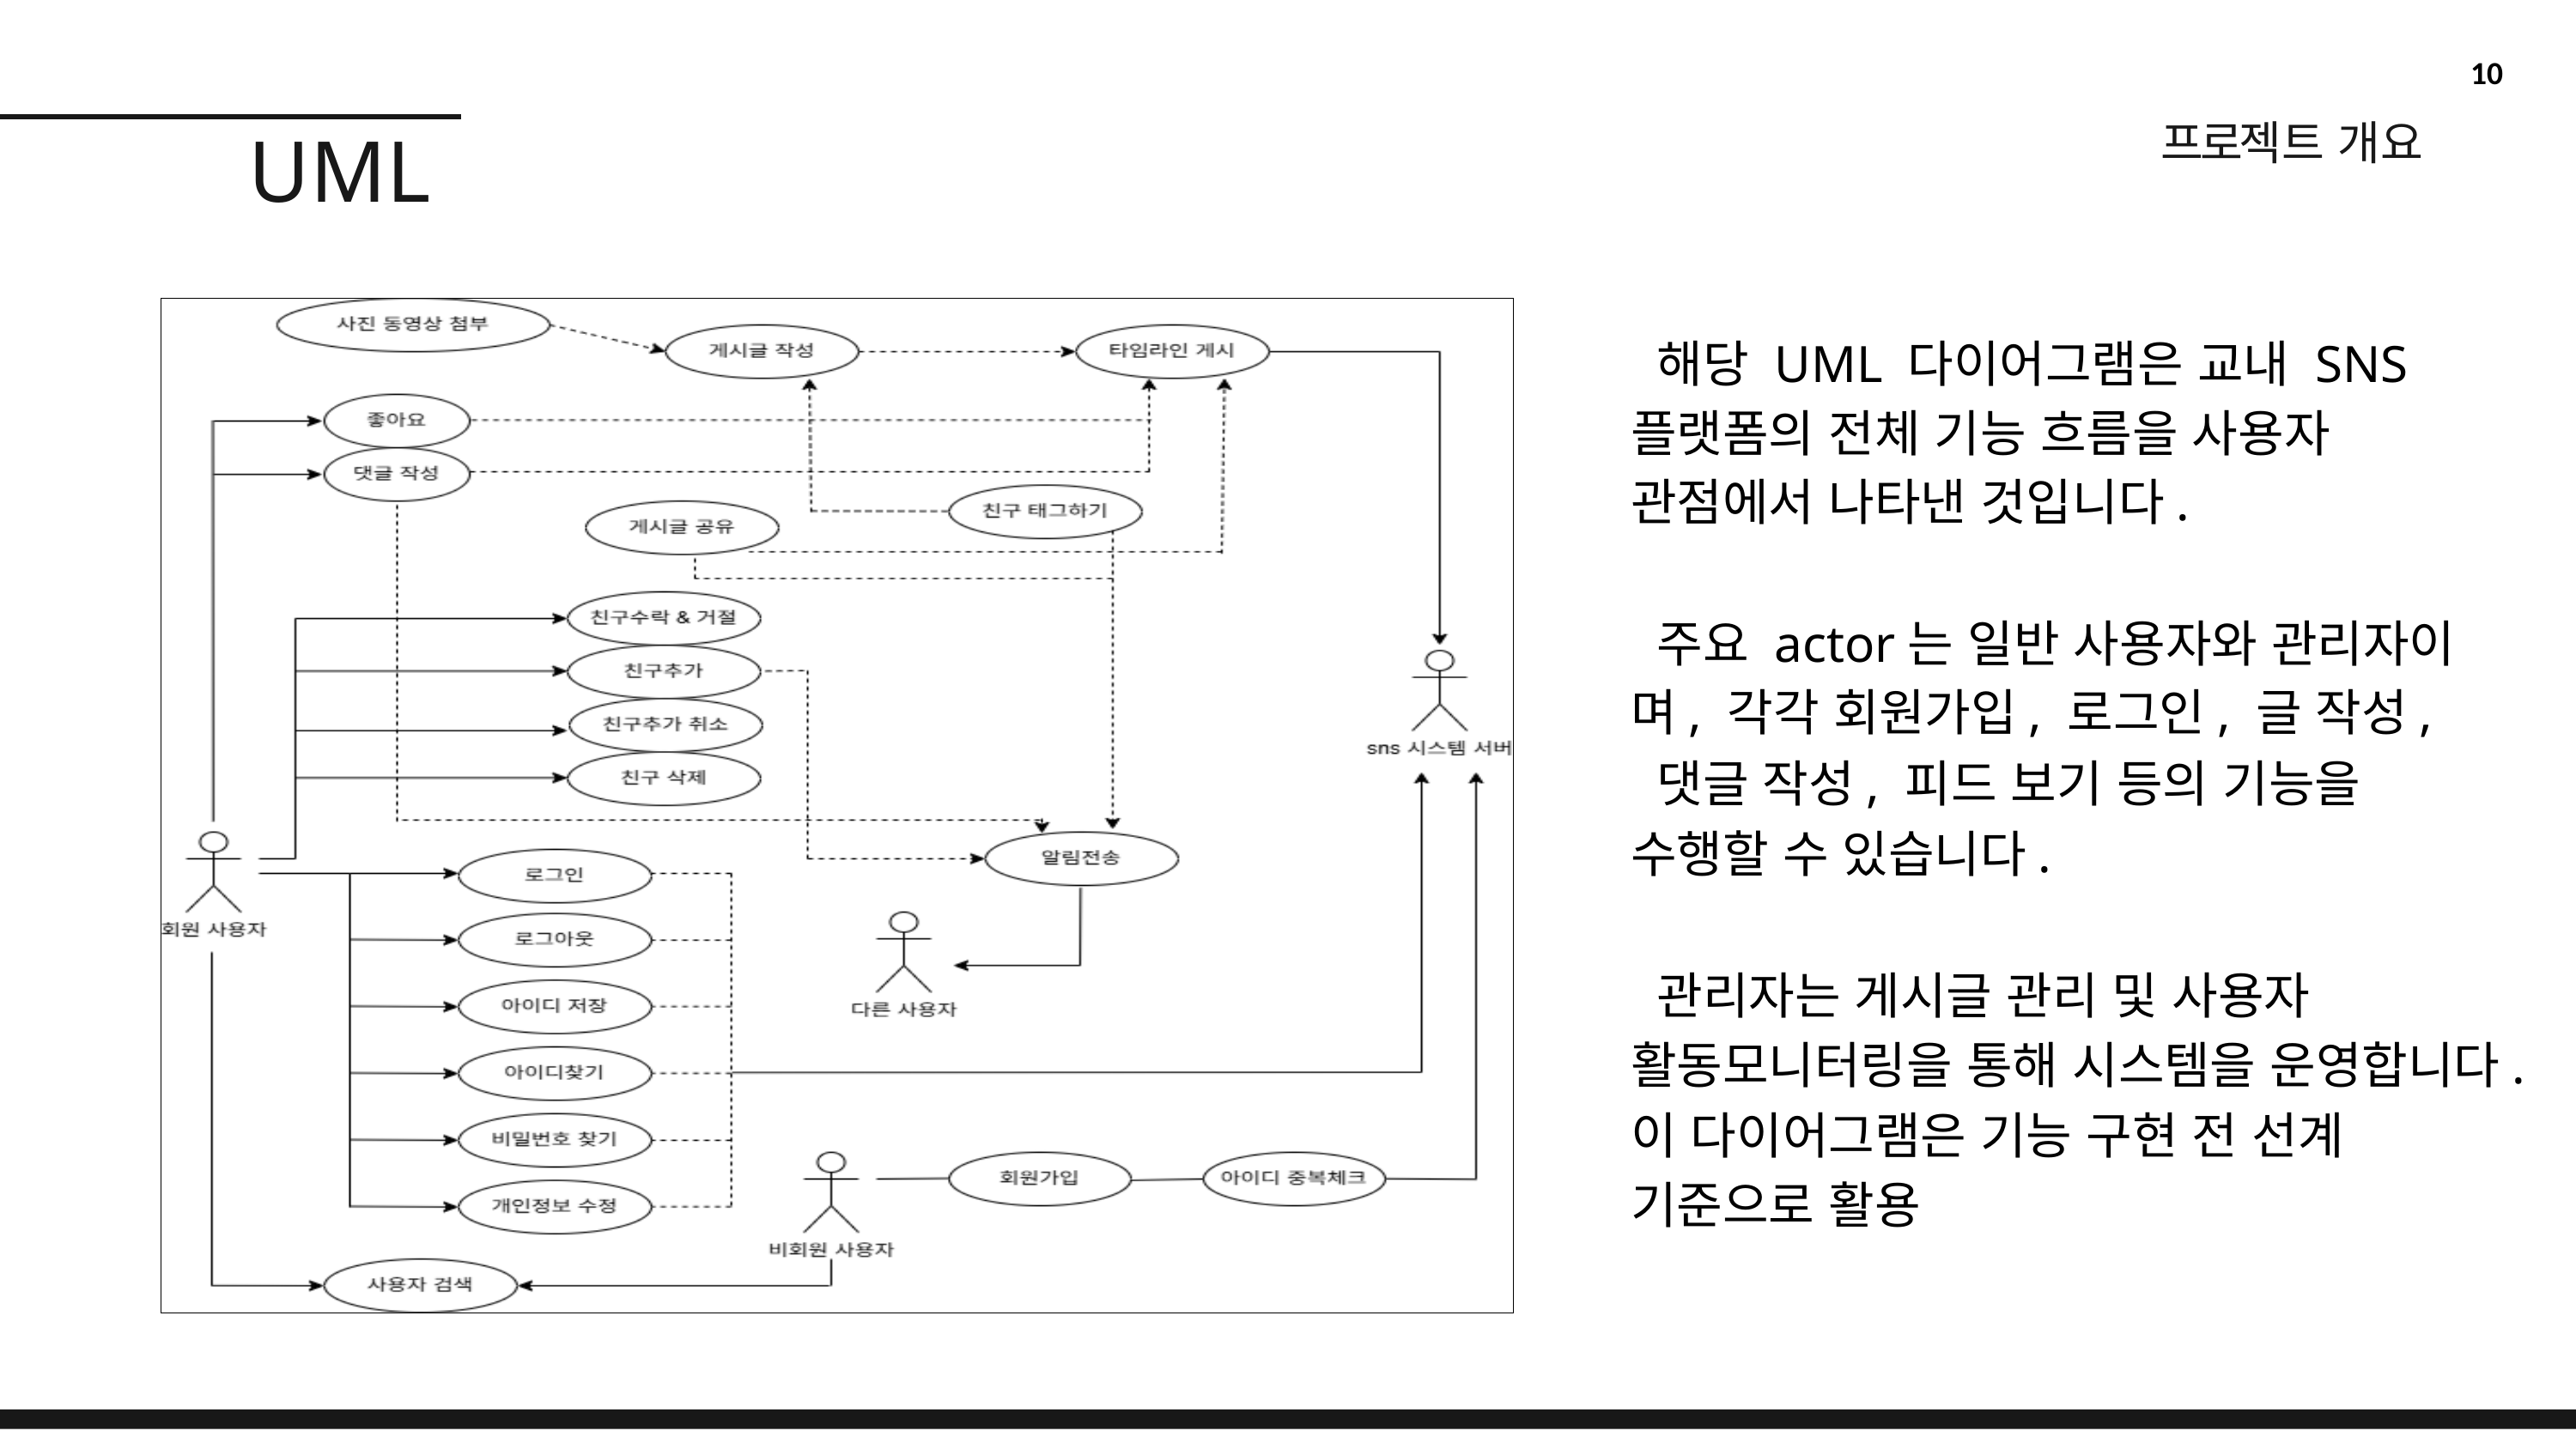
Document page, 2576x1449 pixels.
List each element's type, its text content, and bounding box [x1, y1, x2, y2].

title UML [246, 116, 451, 296]
slide_number 10 [1911, 52, 2503, 92]
picture [161, 297, 1514, 1313]
text_box 해당 UML 다이어그램은 교내 SNS 플랫폼의 전체 기능 흐름을 사용자 관점에서 나타낸 것입니다. 주요 actor는 일반 사용자와 관리자이며, 각각 회원가입, 로그인, 글 작성, 댓글 작성, 피드 보기 등의 기능을 수행할 수 있습니다. 관리자는 게시글 관리 및 사용자 활동모니터링을 통해 시스템을 운영합니다. 이 다이어그램은 기능 구현 전 선계 기준으로 활용 [1629, 321, 2503, 1234]
text_box 프로젝트 개요 [2159, 112, 2433, 170]
